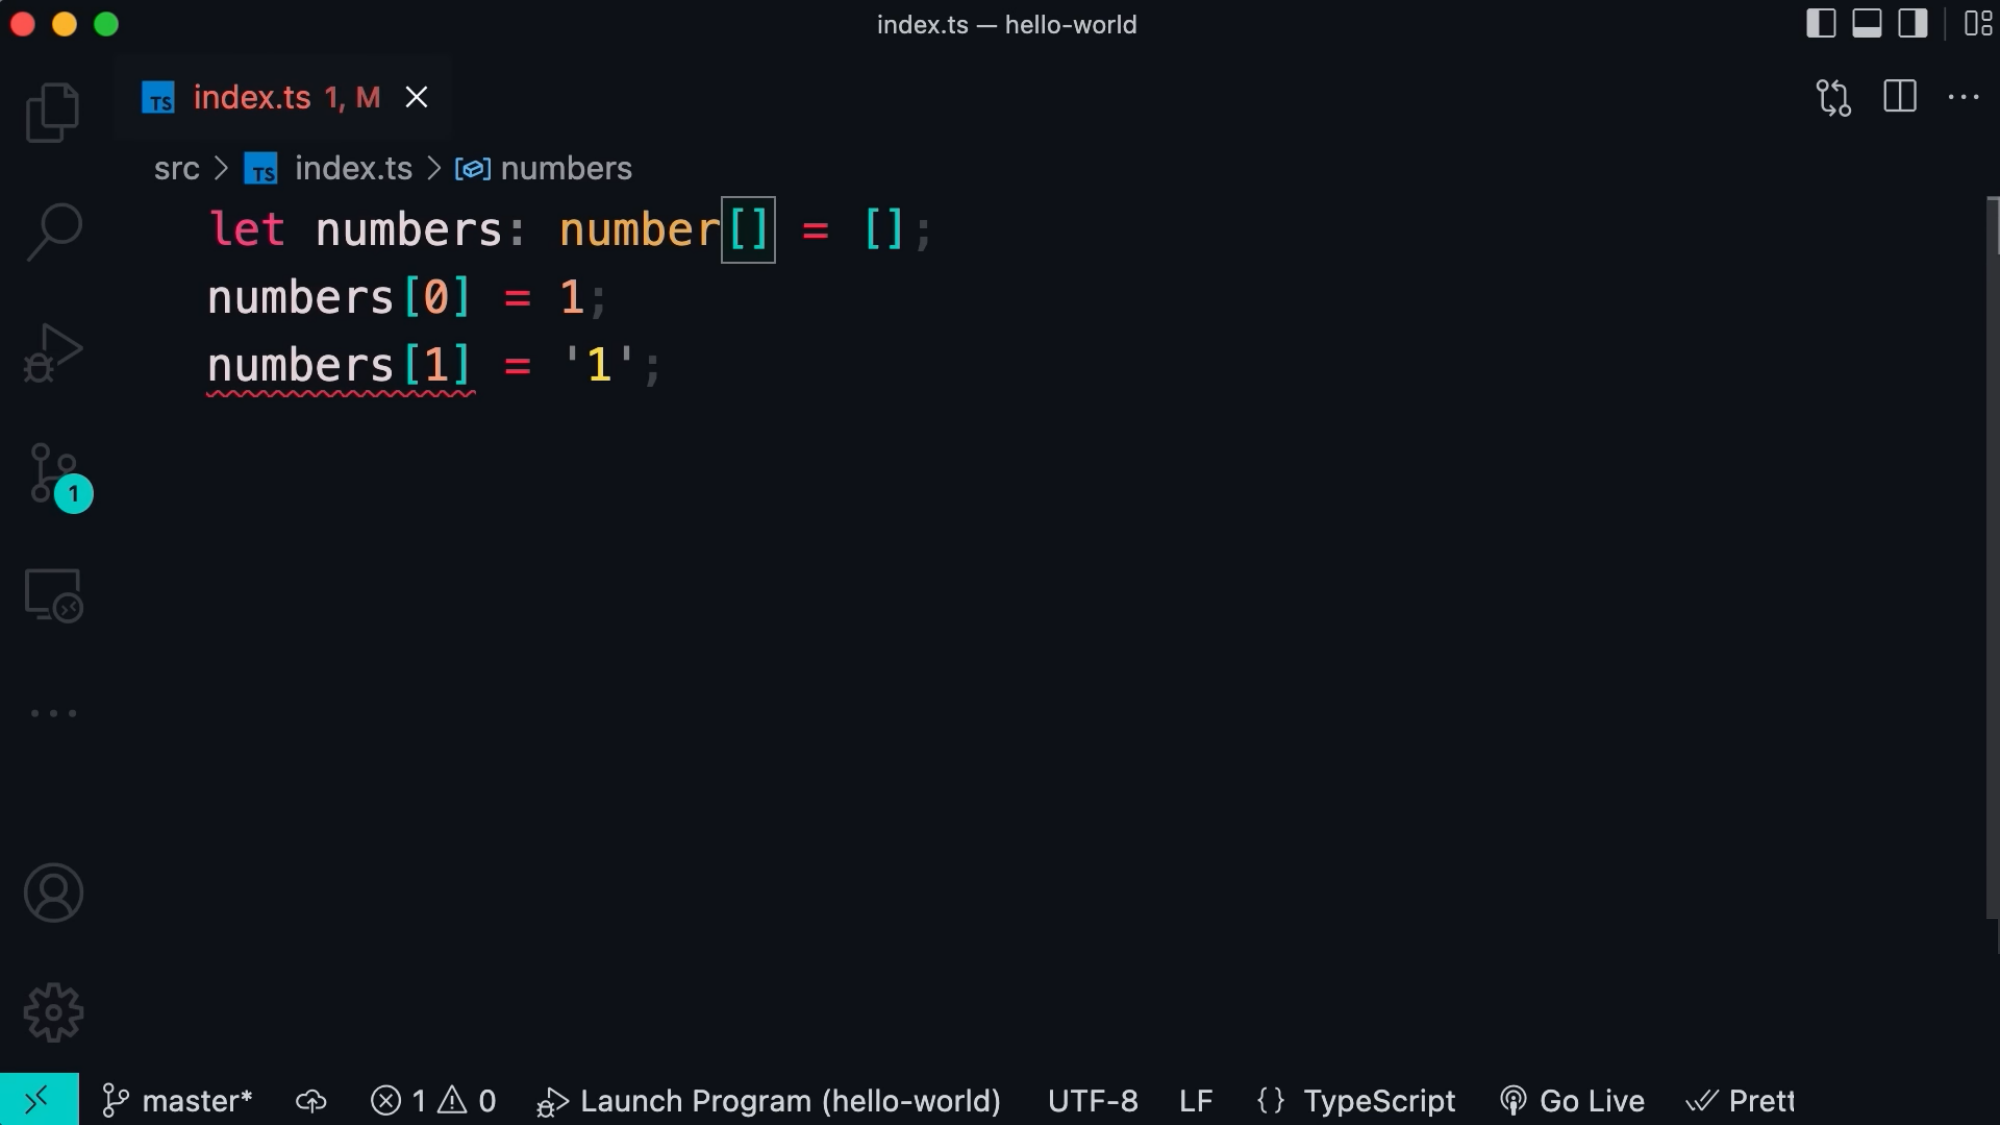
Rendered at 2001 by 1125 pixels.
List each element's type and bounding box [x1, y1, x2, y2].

list [0, 0, 2000, 1125]
